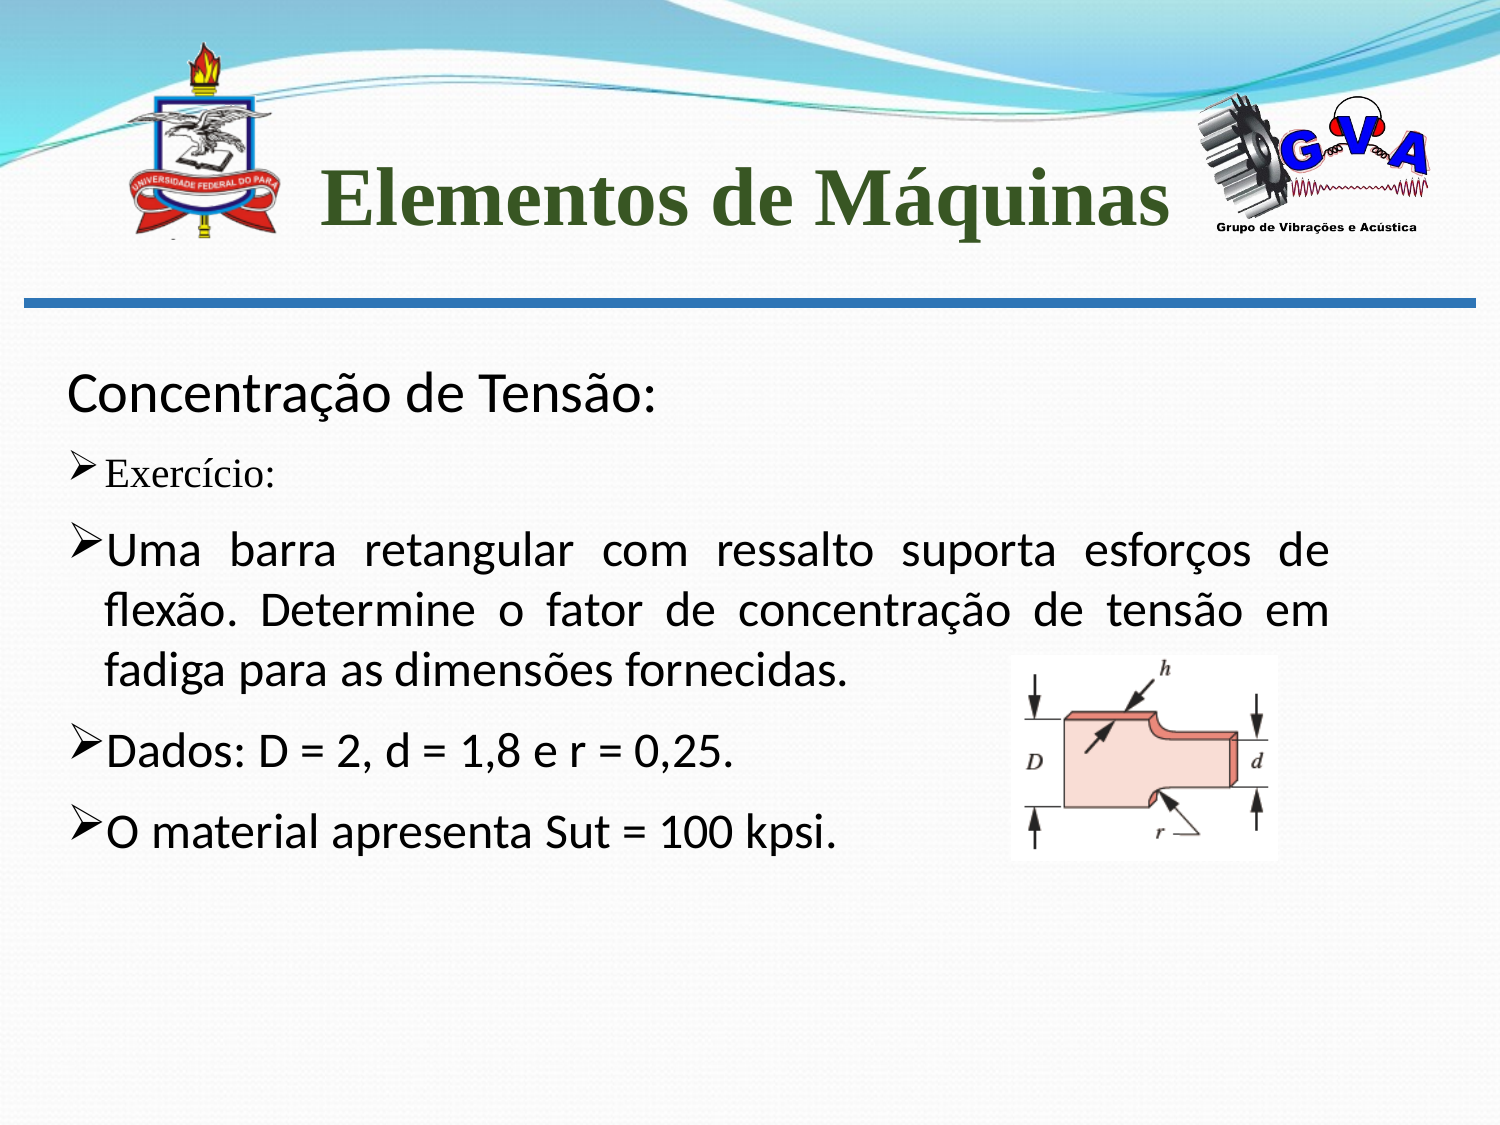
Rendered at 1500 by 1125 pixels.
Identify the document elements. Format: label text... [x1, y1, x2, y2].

text_box Elementos de Máquinas [79, 134, 1413, 250]
list Concentração de Tensão: Exercício: Uma barra retangular com ressalto suporta esforços de flexão. Determine o fator de concentração de tensão em fadiga para as dimensões fornecidas. Dados: D = 2, d = 1,8 e r = 0,25. O material apresenta Sut = 100 kpsi. [52, 354, 1346, 1051]
picture [0, 0, 1500, 1125]
